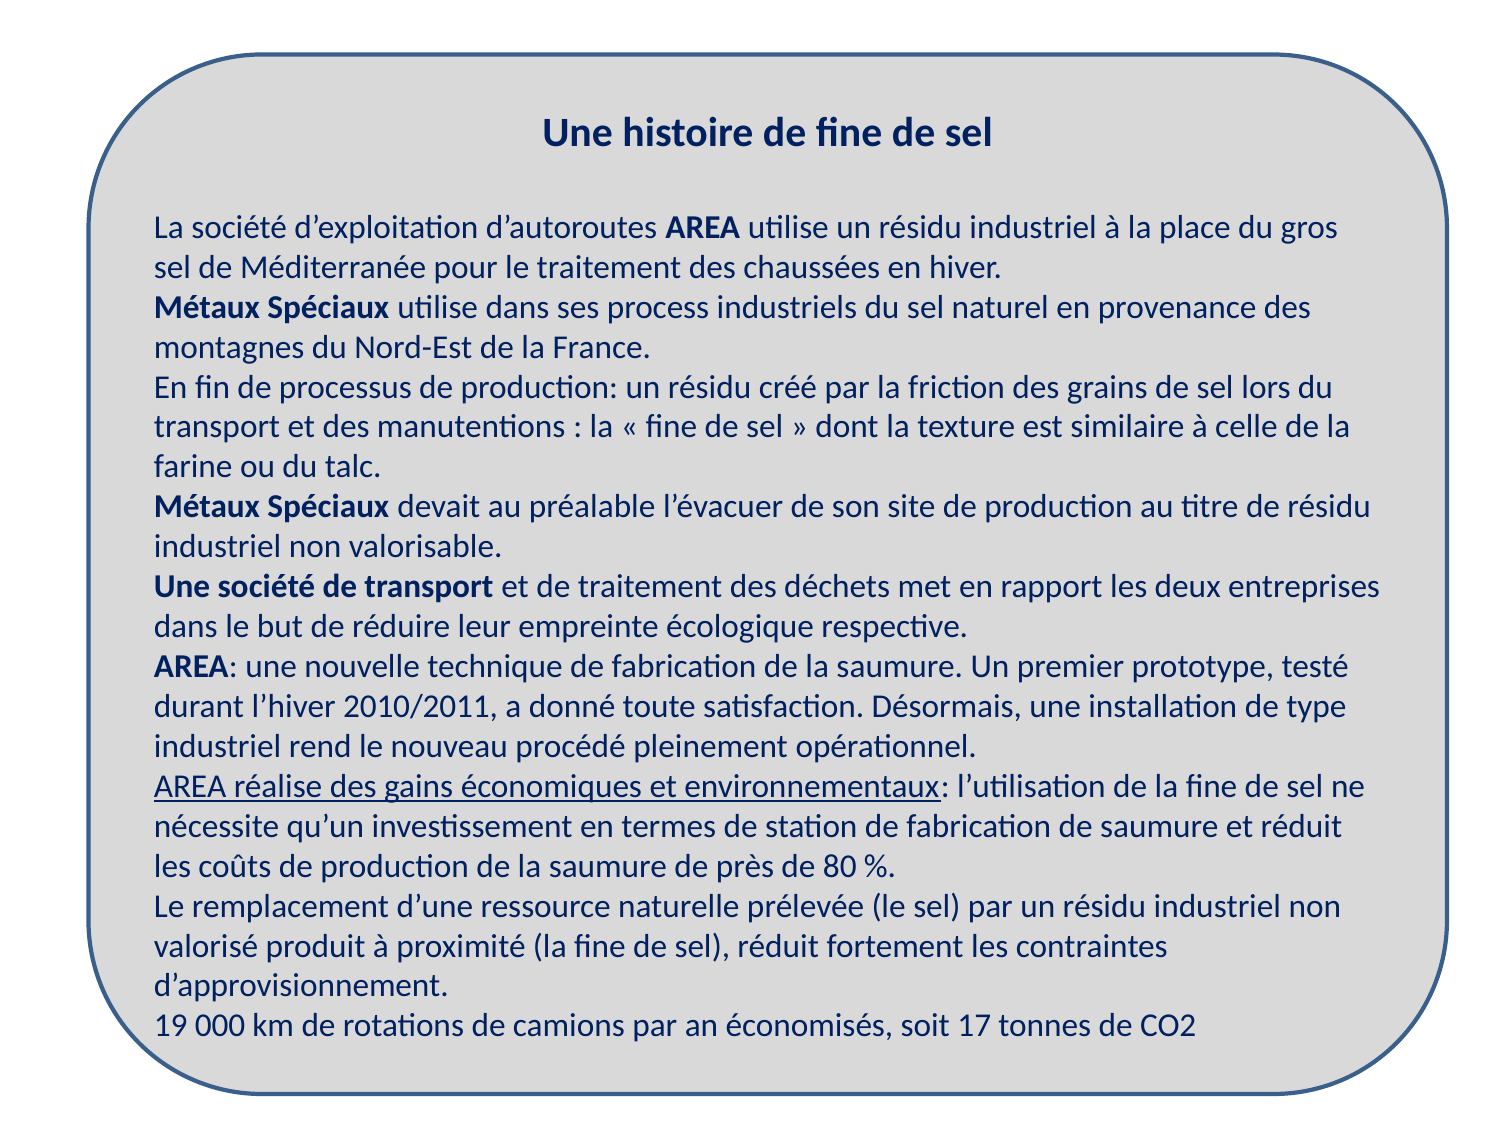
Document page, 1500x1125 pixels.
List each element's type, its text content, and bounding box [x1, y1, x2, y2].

text_box Une histoire de fine de sel La société d’exploitation d’autoroutes AREA utilise un résidu industriel à la place du gros sel de Méditerranée pour le traitement des chaussées en hiver. Métaux Spéciaux utilise dans ses process industriels du sel naturel en provenance des montagnes du Nord-Est de la France. En fin de processus de production: un résidu créé par la friction des grains de sel lors du transport et des manutentions : la « fine de sel » dont la texture est similaire à celle de la farine ou du talc. Métaux Spéciaux devait au préalable l’évacuer de son site de production au titre de résidu industriel non valorisable. Une société de transport et de traitement des déchets met en rapport les deux entreprises dans le but de réduire leur empreinte écologique respective. AREA: une nouvelle technique de fabrication de la saumure. Un premier prototype, testé durant l’hiver 2010/2011, a donné toute satisfaction. Désormais, une installation de type industriel rend le nouveau procédé pleinement opérationnel. AREA réalise des gains économiques et environnementaux: l’utilisation de la fine de sel ne nécessite qu’un investissement en termes de station de fabrication de saumure et réduit les coûts de production de la saumure de près de 80 %. Le remplacement d’une ressource naturelle prélevée (le sel) par un résidu industriel non valorisé produit à proximité (la fine de sel), réduit fortement les contraintes d’approvisionnement. 19 000 km de rotations de camions par an économisés, soit 17 tonnes de CO2 [86, 52, 1450, 1097]
